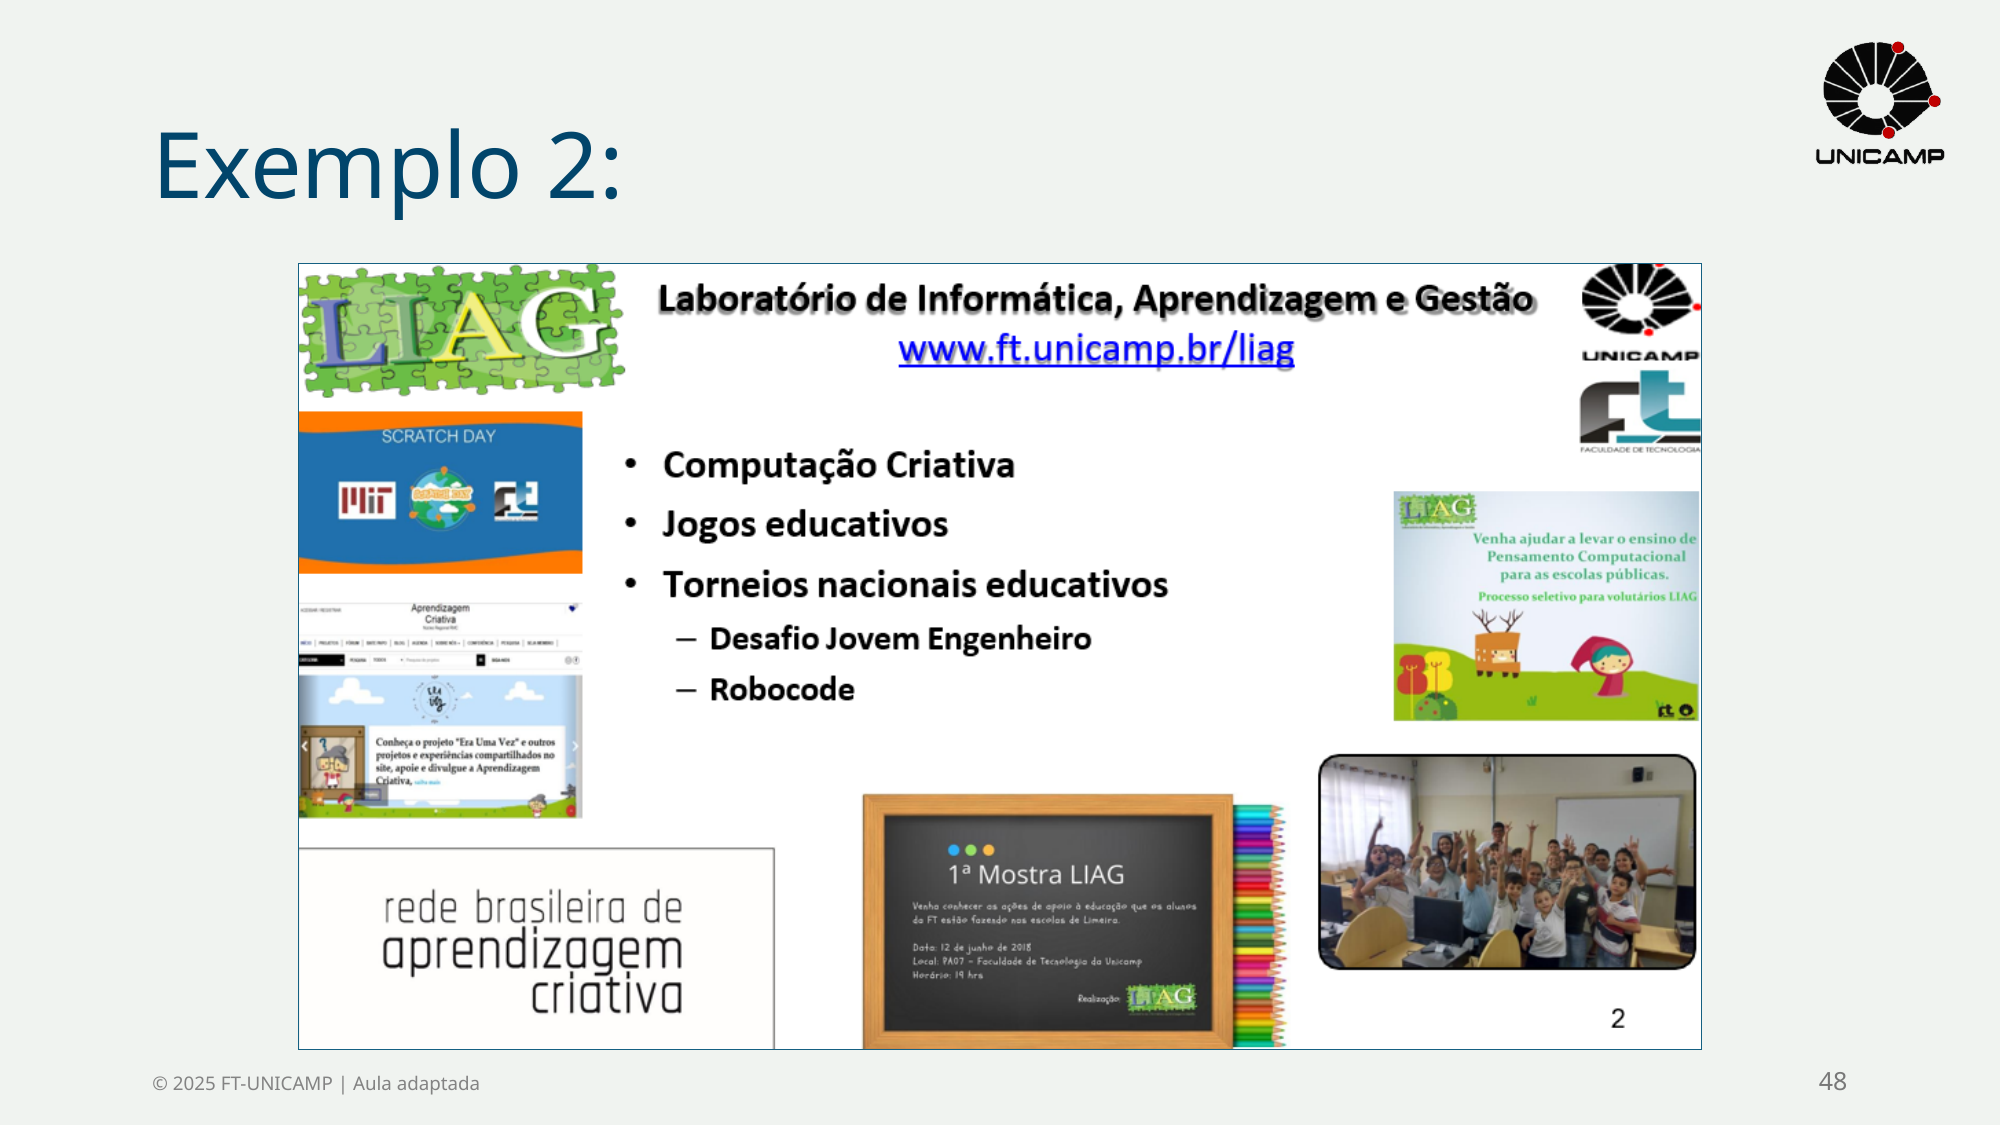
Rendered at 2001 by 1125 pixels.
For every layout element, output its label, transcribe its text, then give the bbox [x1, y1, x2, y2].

title Exemplo 2: [137, 59, 1766, 278]
slide_number 48 [1475, 1063, 1863, 1103]
picture [1813, 35, 1947, 169]
slide_number © 2025 FT-UNICAMP | Aula adaptada [137, 1058, 588, 1108]
picture [298, 262, 1702, 1050]
